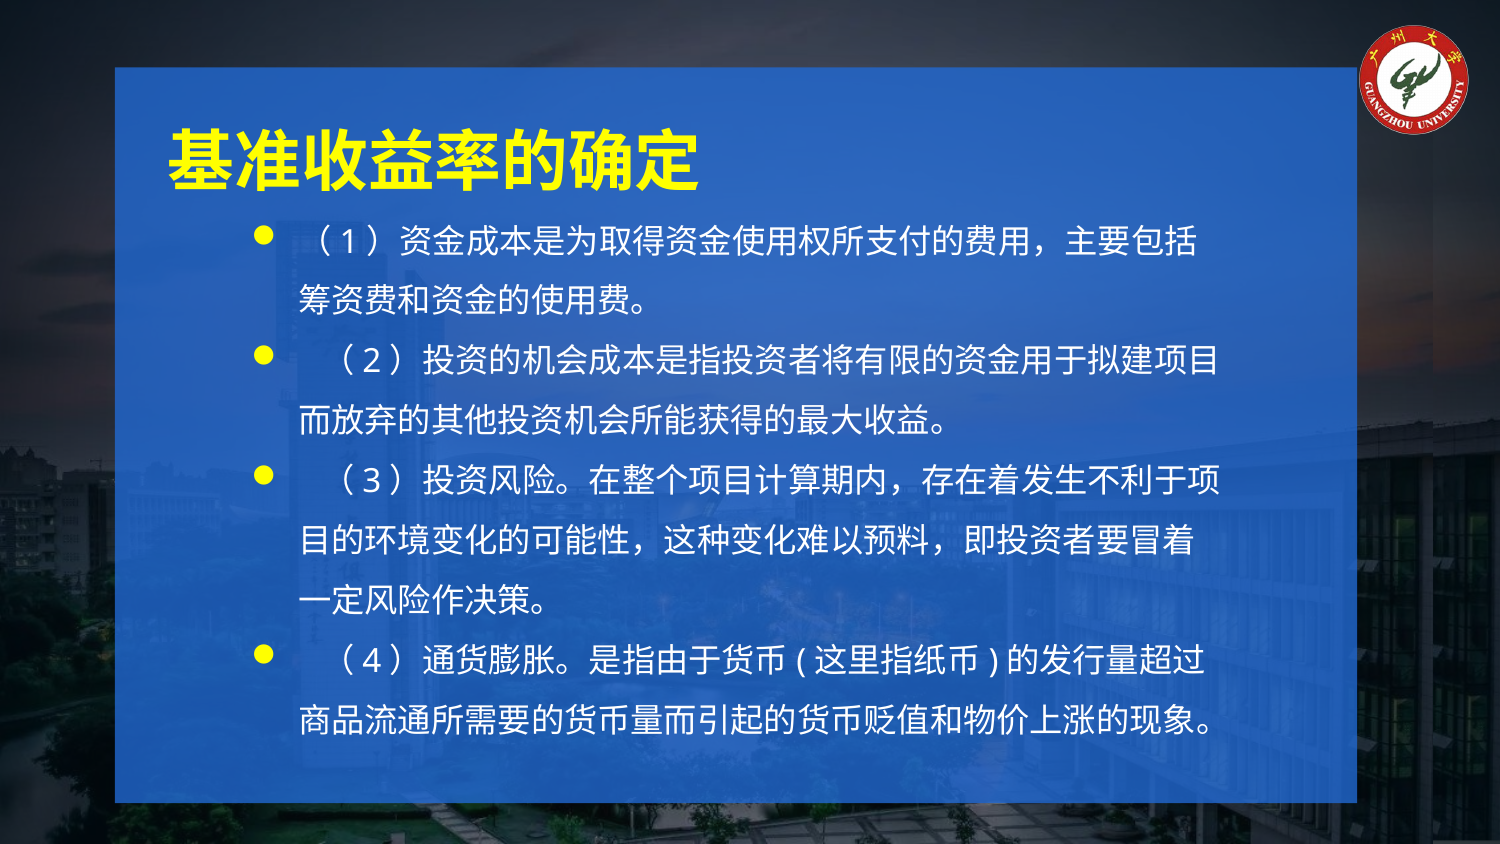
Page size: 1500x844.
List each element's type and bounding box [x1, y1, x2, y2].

text_box [0, 0, 1500, 844]
picture [1356, 23, 1470, 136]
